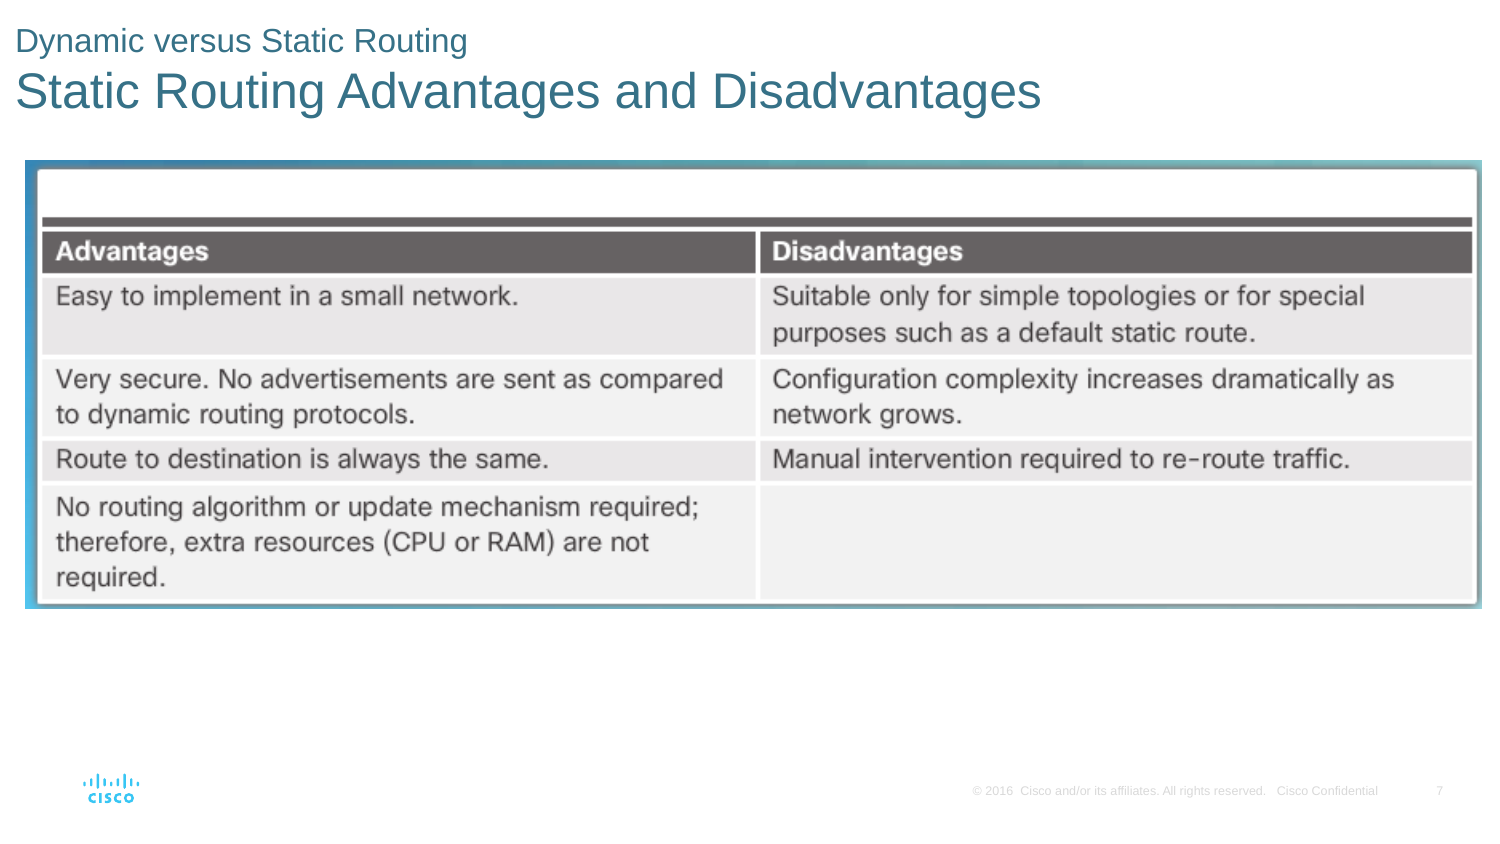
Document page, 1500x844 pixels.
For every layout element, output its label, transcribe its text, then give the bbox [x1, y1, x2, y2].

picture [24, 160, 1482, 610]
title Dynamic versus Static Routing Static Routing Advantages and Disadvantages [0, 6, 1500, 131]
